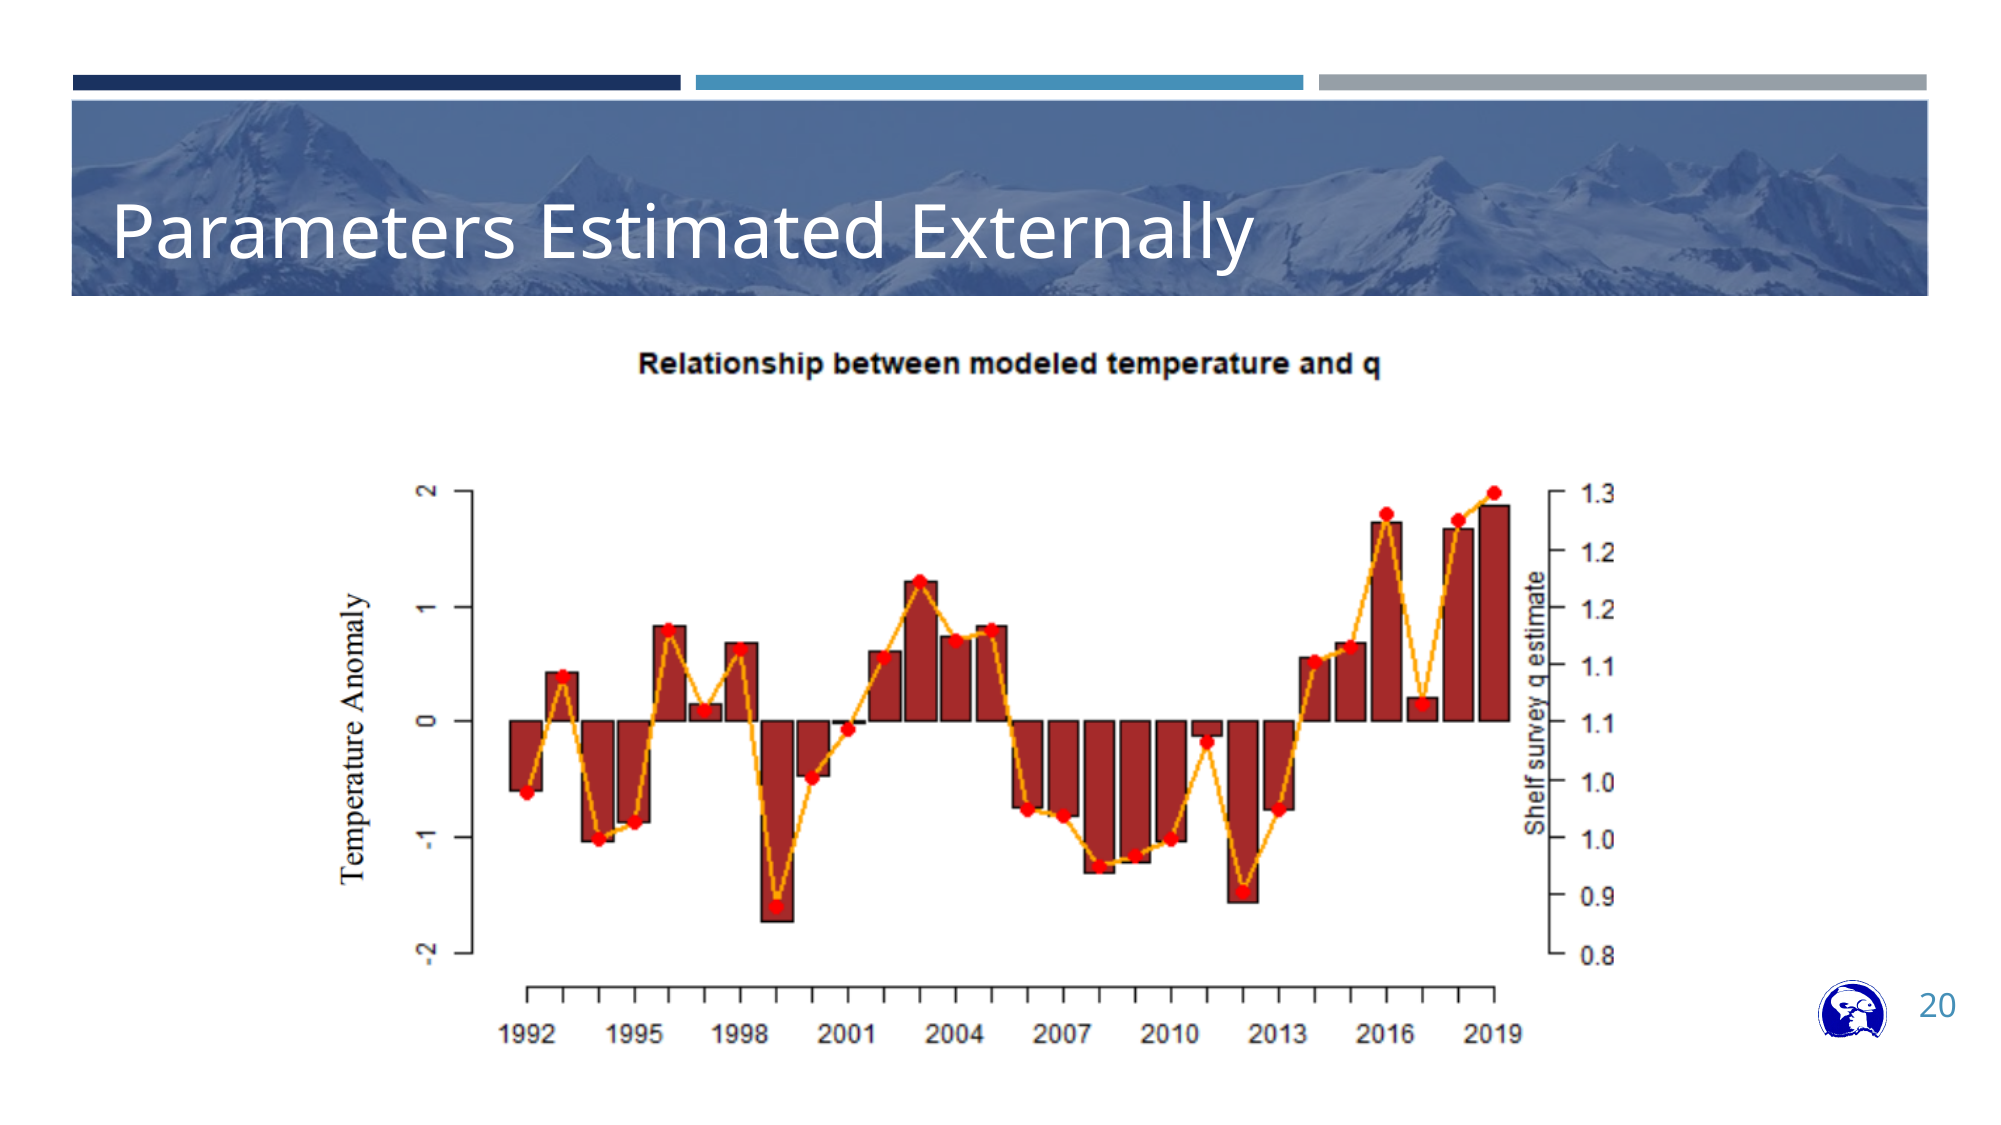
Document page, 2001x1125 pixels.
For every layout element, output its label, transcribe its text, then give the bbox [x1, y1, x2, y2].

picture [278, 324, 1722, 1084]
slide_number 20 [1732, 977, 1972, 1037]
text_box [71, 99, 1929, 296]
title Parameters Estimated Externally [95, 115, 1905, 282]
